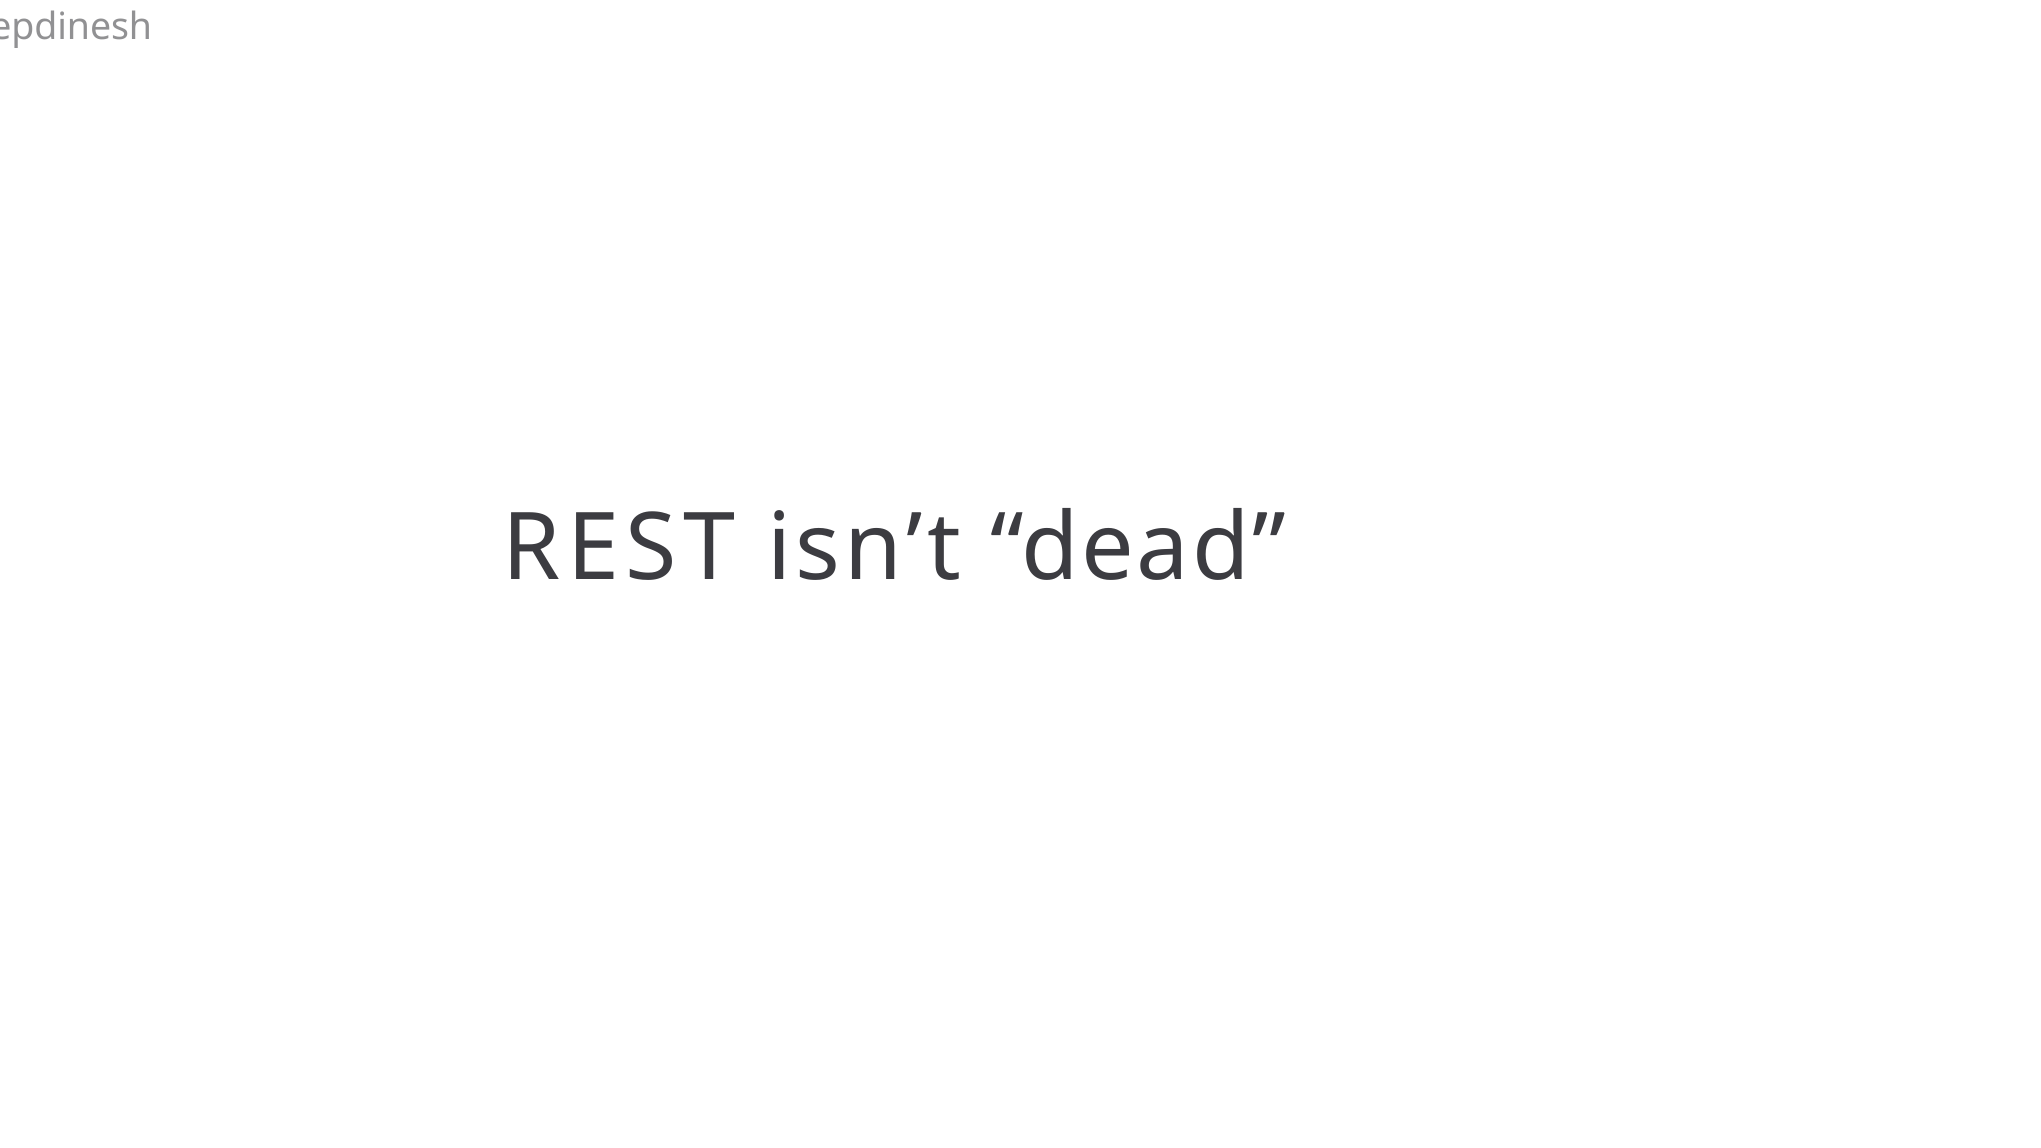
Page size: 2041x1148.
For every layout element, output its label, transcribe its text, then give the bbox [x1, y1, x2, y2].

title REST isn’t “dead” [499, 483, 1539, 679]
